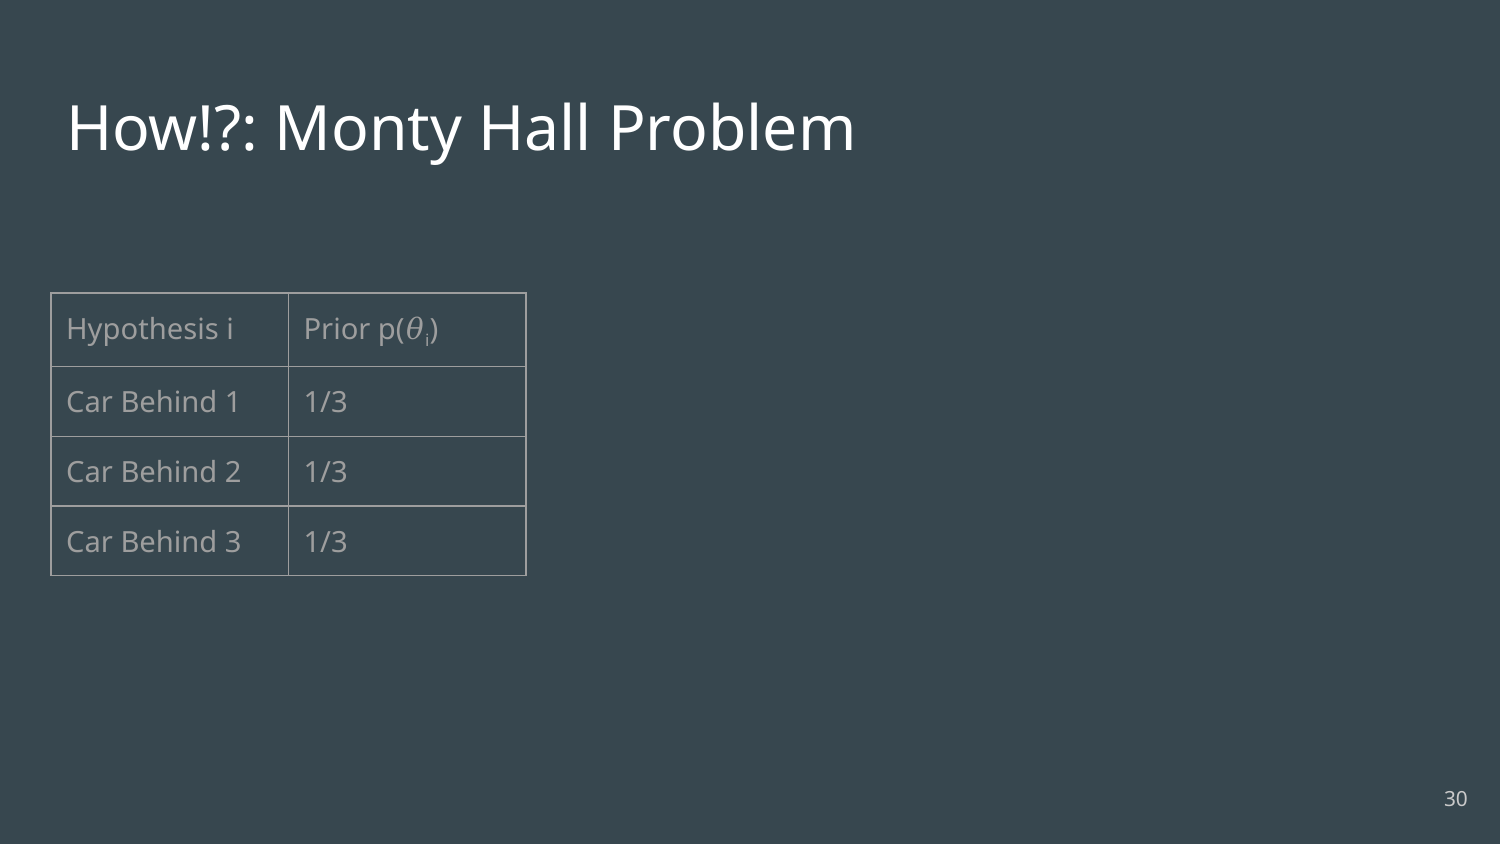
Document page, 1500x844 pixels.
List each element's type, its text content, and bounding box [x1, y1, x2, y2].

table_cell Car Behind 2 [52, 437, 288, 505]
table_cell 1/3 [289, 507, 525, 575]
table_header Prior p(𝜃i) [289, 294, 525, 366]
title How!?: Monty Hall Problem [51, 72, 1449, 167]
table_cell Car Behind 3 [52, 507, 288, 575]
table_cell Car Behind 1 [52, 367, 288, 436]
table_cell 1/3 [289, 367, 525, 436]
table_header Hypothesis i [52, 294, 288, 366]
table_cell 1/3 [289, 437, 525, 505]
slide_number ‹#› [1392, 767, 1483, 833]
